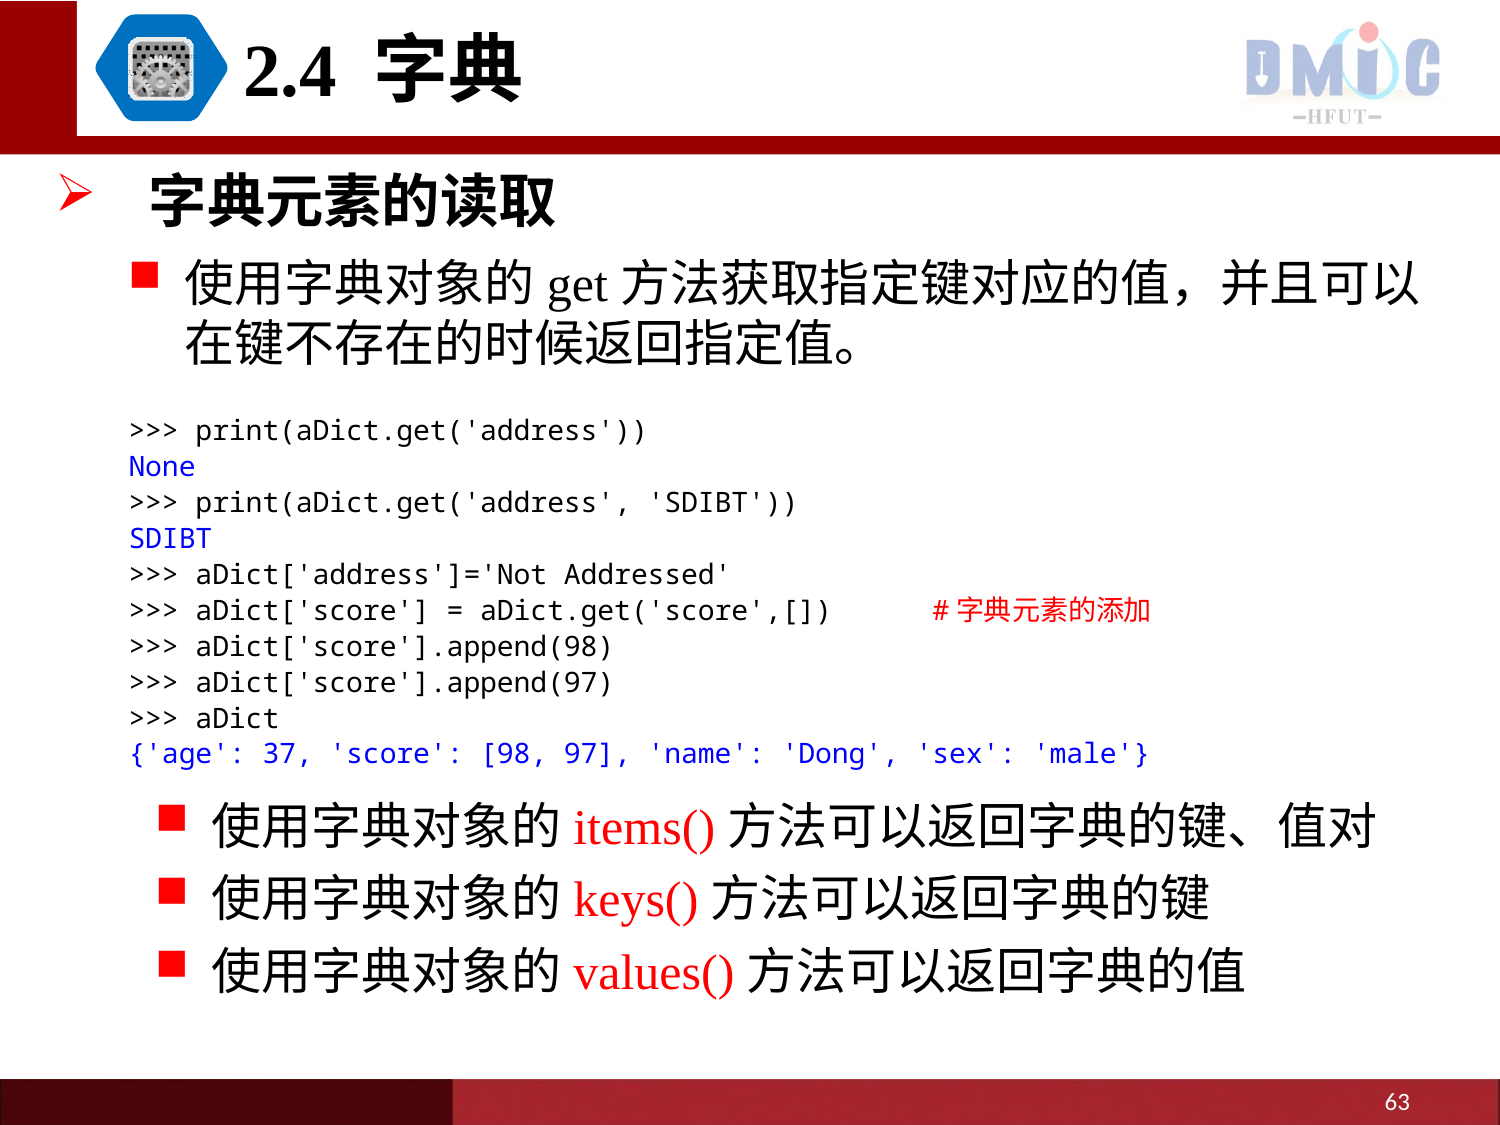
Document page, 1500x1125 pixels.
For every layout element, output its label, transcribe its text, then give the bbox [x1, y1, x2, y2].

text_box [1210, 21, 1472, 127]
title 字典元素的读取 [39, 127, 1500, 285]
picture [0, 1079, 139, 1125]
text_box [37, 13, 747, 122]
text_box 使用字典对象的items()方法可以返回字典的键、值对 使用字典对象的keys()方法可以返回字典的键 使用字典对象的values()方法可以返回字典的值 [139, 786, 1490, 1125]
list 使用字典对象的get方法获取指定键对应的值，并且可以在键不存在的时候返回指定值。 >>> print(aDict.get('address')) None >>> print(aDict.get('address', 'SDIBT')) SDIBT >>> aDict['address']='Not Addressed' >>> aDict['score'] = aDict.get('score',[]) #字典元素的添加 >>> aDict['score'].append(98) >>> aDict['score'].append(97) >>> aDict {'age': 37, 'score': [98, 97], 'name': 'Dong', 'sex': 'male'} [113, 285, 1464, 1012]
picture [1490, 1079, 1500, 1125]
